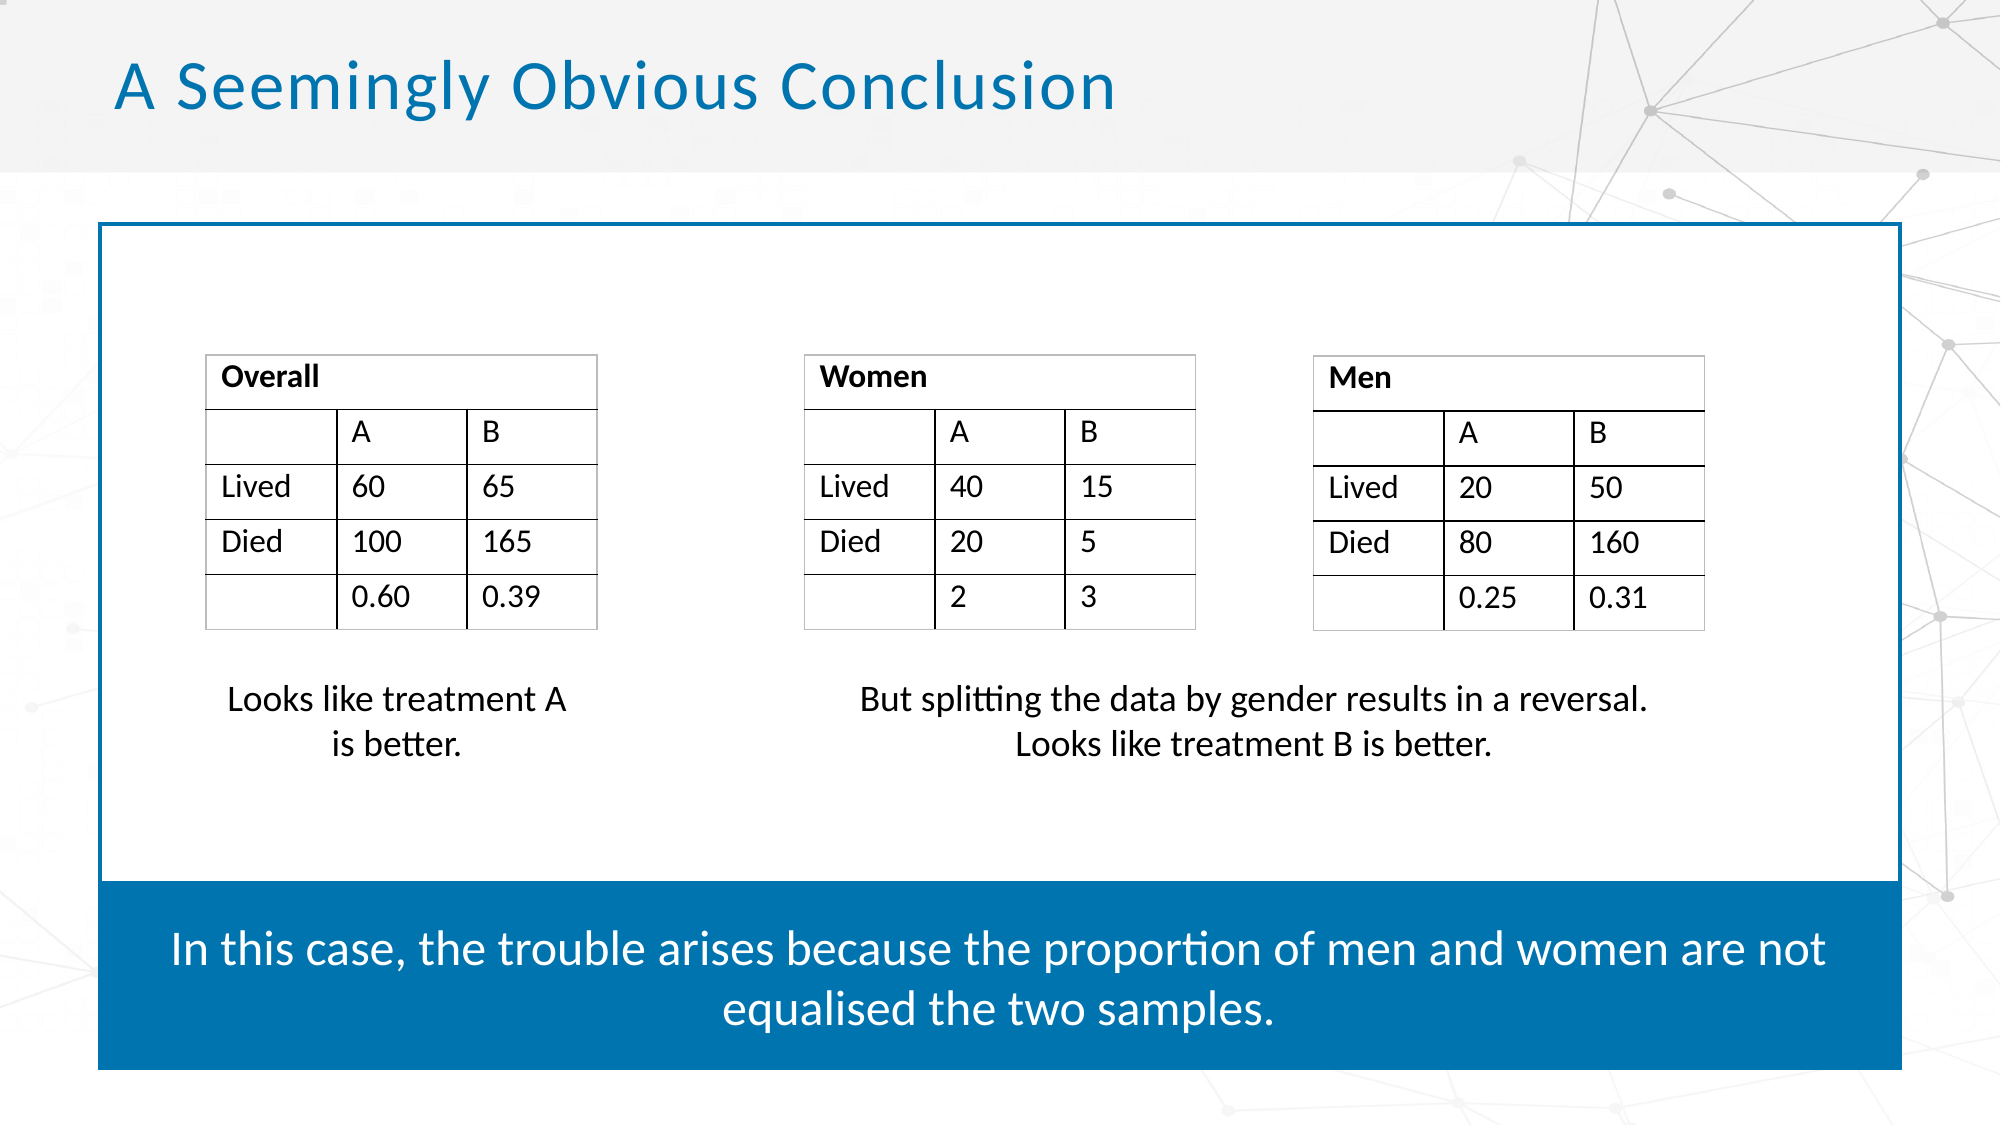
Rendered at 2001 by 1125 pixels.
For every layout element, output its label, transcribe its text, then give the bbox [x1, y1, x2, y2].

table_cell 50 [1575, 467, 1704, 520]
table_cell 0.39 [468, 575, 596, 629]
table_cell B [1066, 410, 1195, 464]
table_cell [207, 410, 336, 464]
text_box But splitting the data by gender results in a reversal. Looks like treatment B is better. [804, 666, 1705, 772]
table_cell 160 [1575, 522, 1704, 575]
table_cell 0.25 [1445, 576, 1573, 630]
table_cell [805, 575, 934, 629]
table_cell [1314, 576, 1443, 630]
table_cell 5 [1066, 520, 1195, 574]
table_cell 3 [1066, 575, 1195, 629]
table_cell B [468, 410, 596, 464]
table_cell Died [207, 520, 336, 574]
table_header Men [1314, 357, 1704, 410]
table_cell 65 [468, 465, 596, 519]
table_cell B [1575, 412, 1704, 465]
table_cell Lived [1314, 467, 1443, 520]
table_cell 40 [936, 465, 1064, 519]
title A Seemingly Obvious Conclusion [99, 0, 1900, 173]
table_header Overall [207, 356, 596, 409]
table_cell 60 [338, 465, 466, 519]
table_cell 165 [468, 520, 596, 574]
table_cell Died [1314, 522, 1443, 575]
table_cell 20 [936, 520, 1064, 574]
text_box Looks like treatment A is better. [201, 666, 593, 772]
table_cell Died [805, 520, 934, 574]
table_cell [1314, 412, 1443, 465]
table_cell 2 [936, 575, 1064, 629]
table_cell 0.31 [1575, 576, 1704, 630]
table_cell Lived [207, 465, 336, 519]
table_cell A [338, 410, 466, 464]
table_cell 20 [1445, 467, 1573, 520]
text_box [99, 223, 1900, 1068]
table_cell 80 [1445, 522, 1573, 575]
table_cell 15 [1066, 465, 1195, 519]
text_box In this case, the trouble arises because the proportion of men and women are not equalised the two samples. [99, 882, 1898, 1067]
table_cell [805, 410, 934, 464]
table_cell 0.60 [338, 575, 466, 629]
table_cell Lived [805, 465, 934, 519]
table_cell A [936, 410, 1064, 464]
table_cell A [1445, 412, 1573, 465]
table_header Women [805, 356, 1195, 409]
table_cell 100 [338, 520, 466, 574]
table_cell [207, 575, 336, 629]
